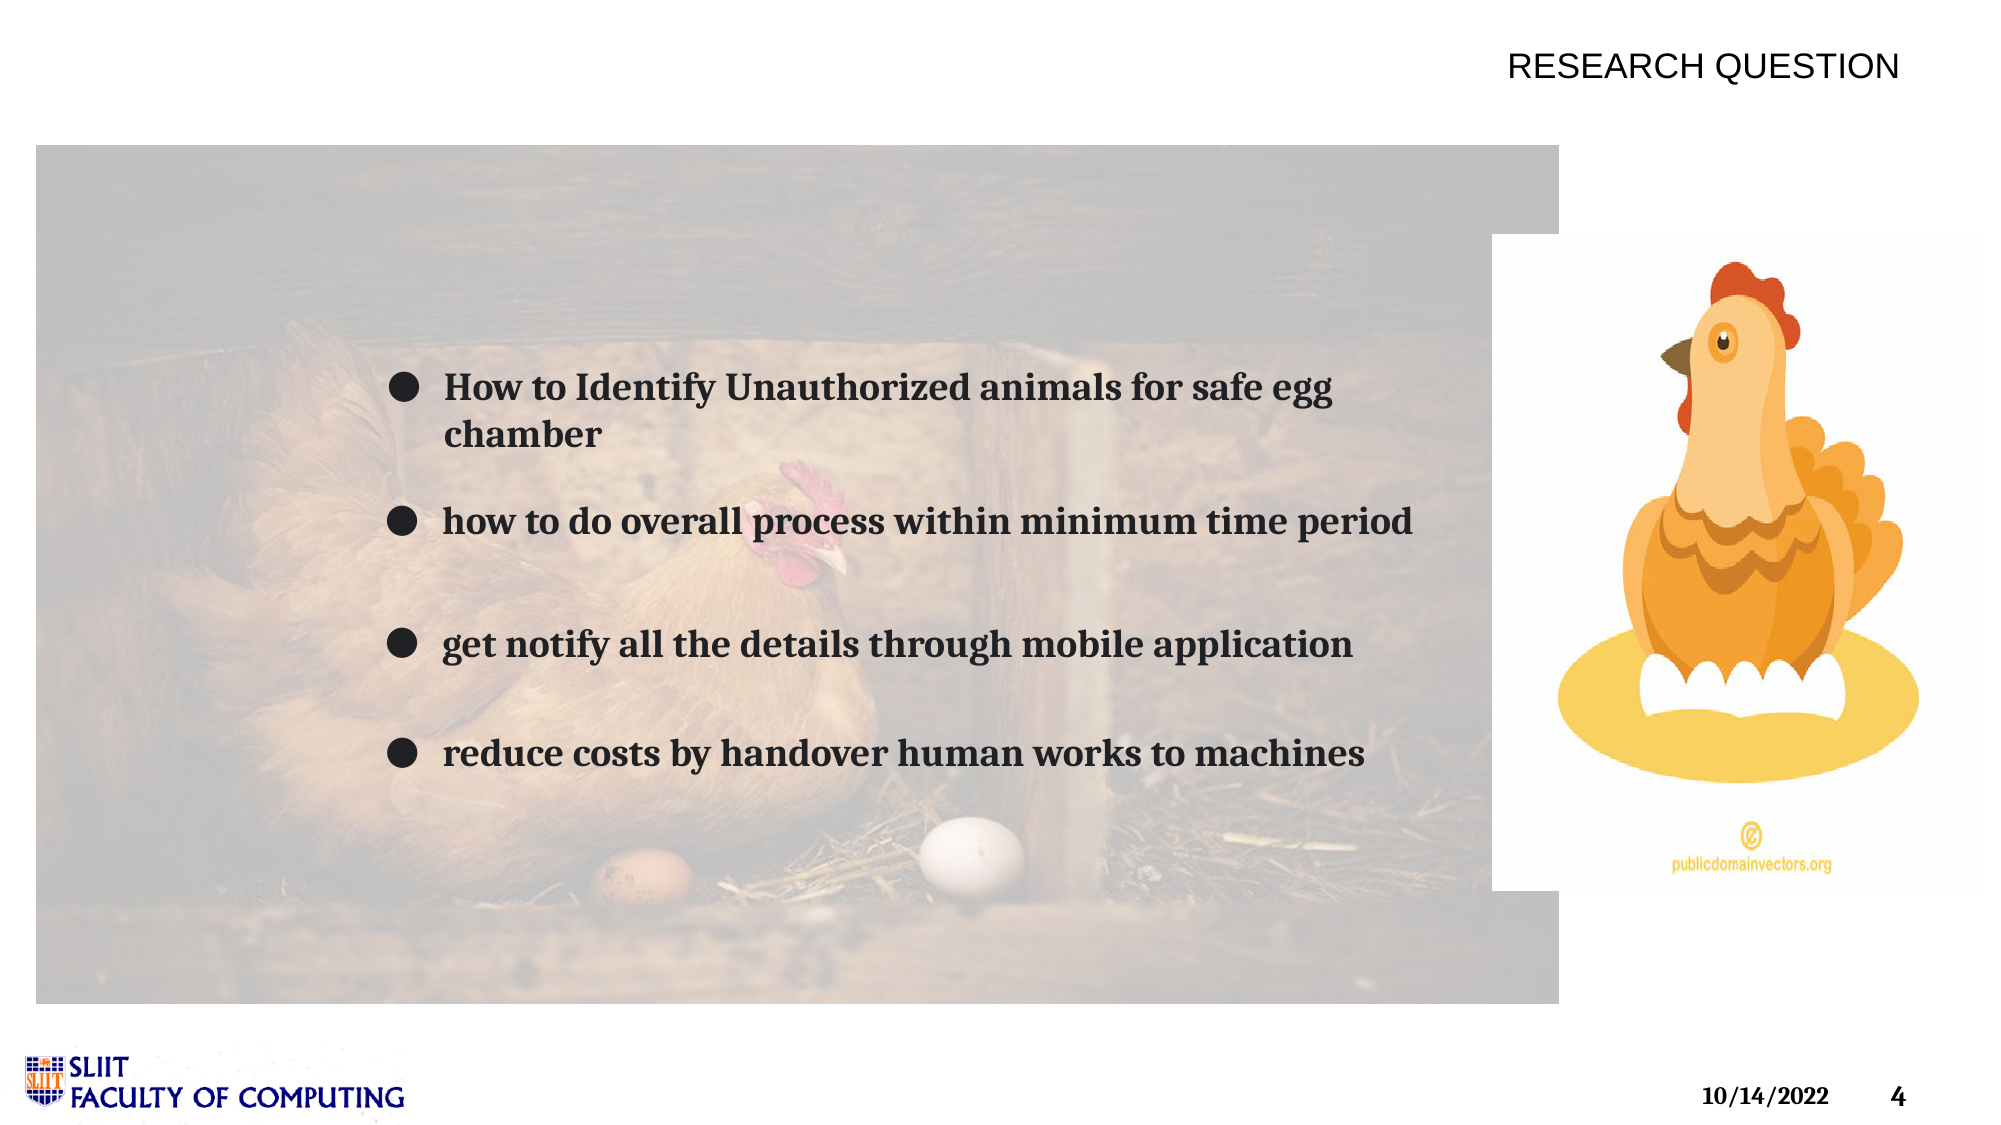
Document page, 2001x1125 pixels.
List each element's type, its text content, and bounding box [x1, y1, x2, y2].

picture [36, 145, 1982, 1005]
picture [0, 1045, 413, 1125]
text_box RESEARCH QUESTION [1492, 28, 1981, 101]
